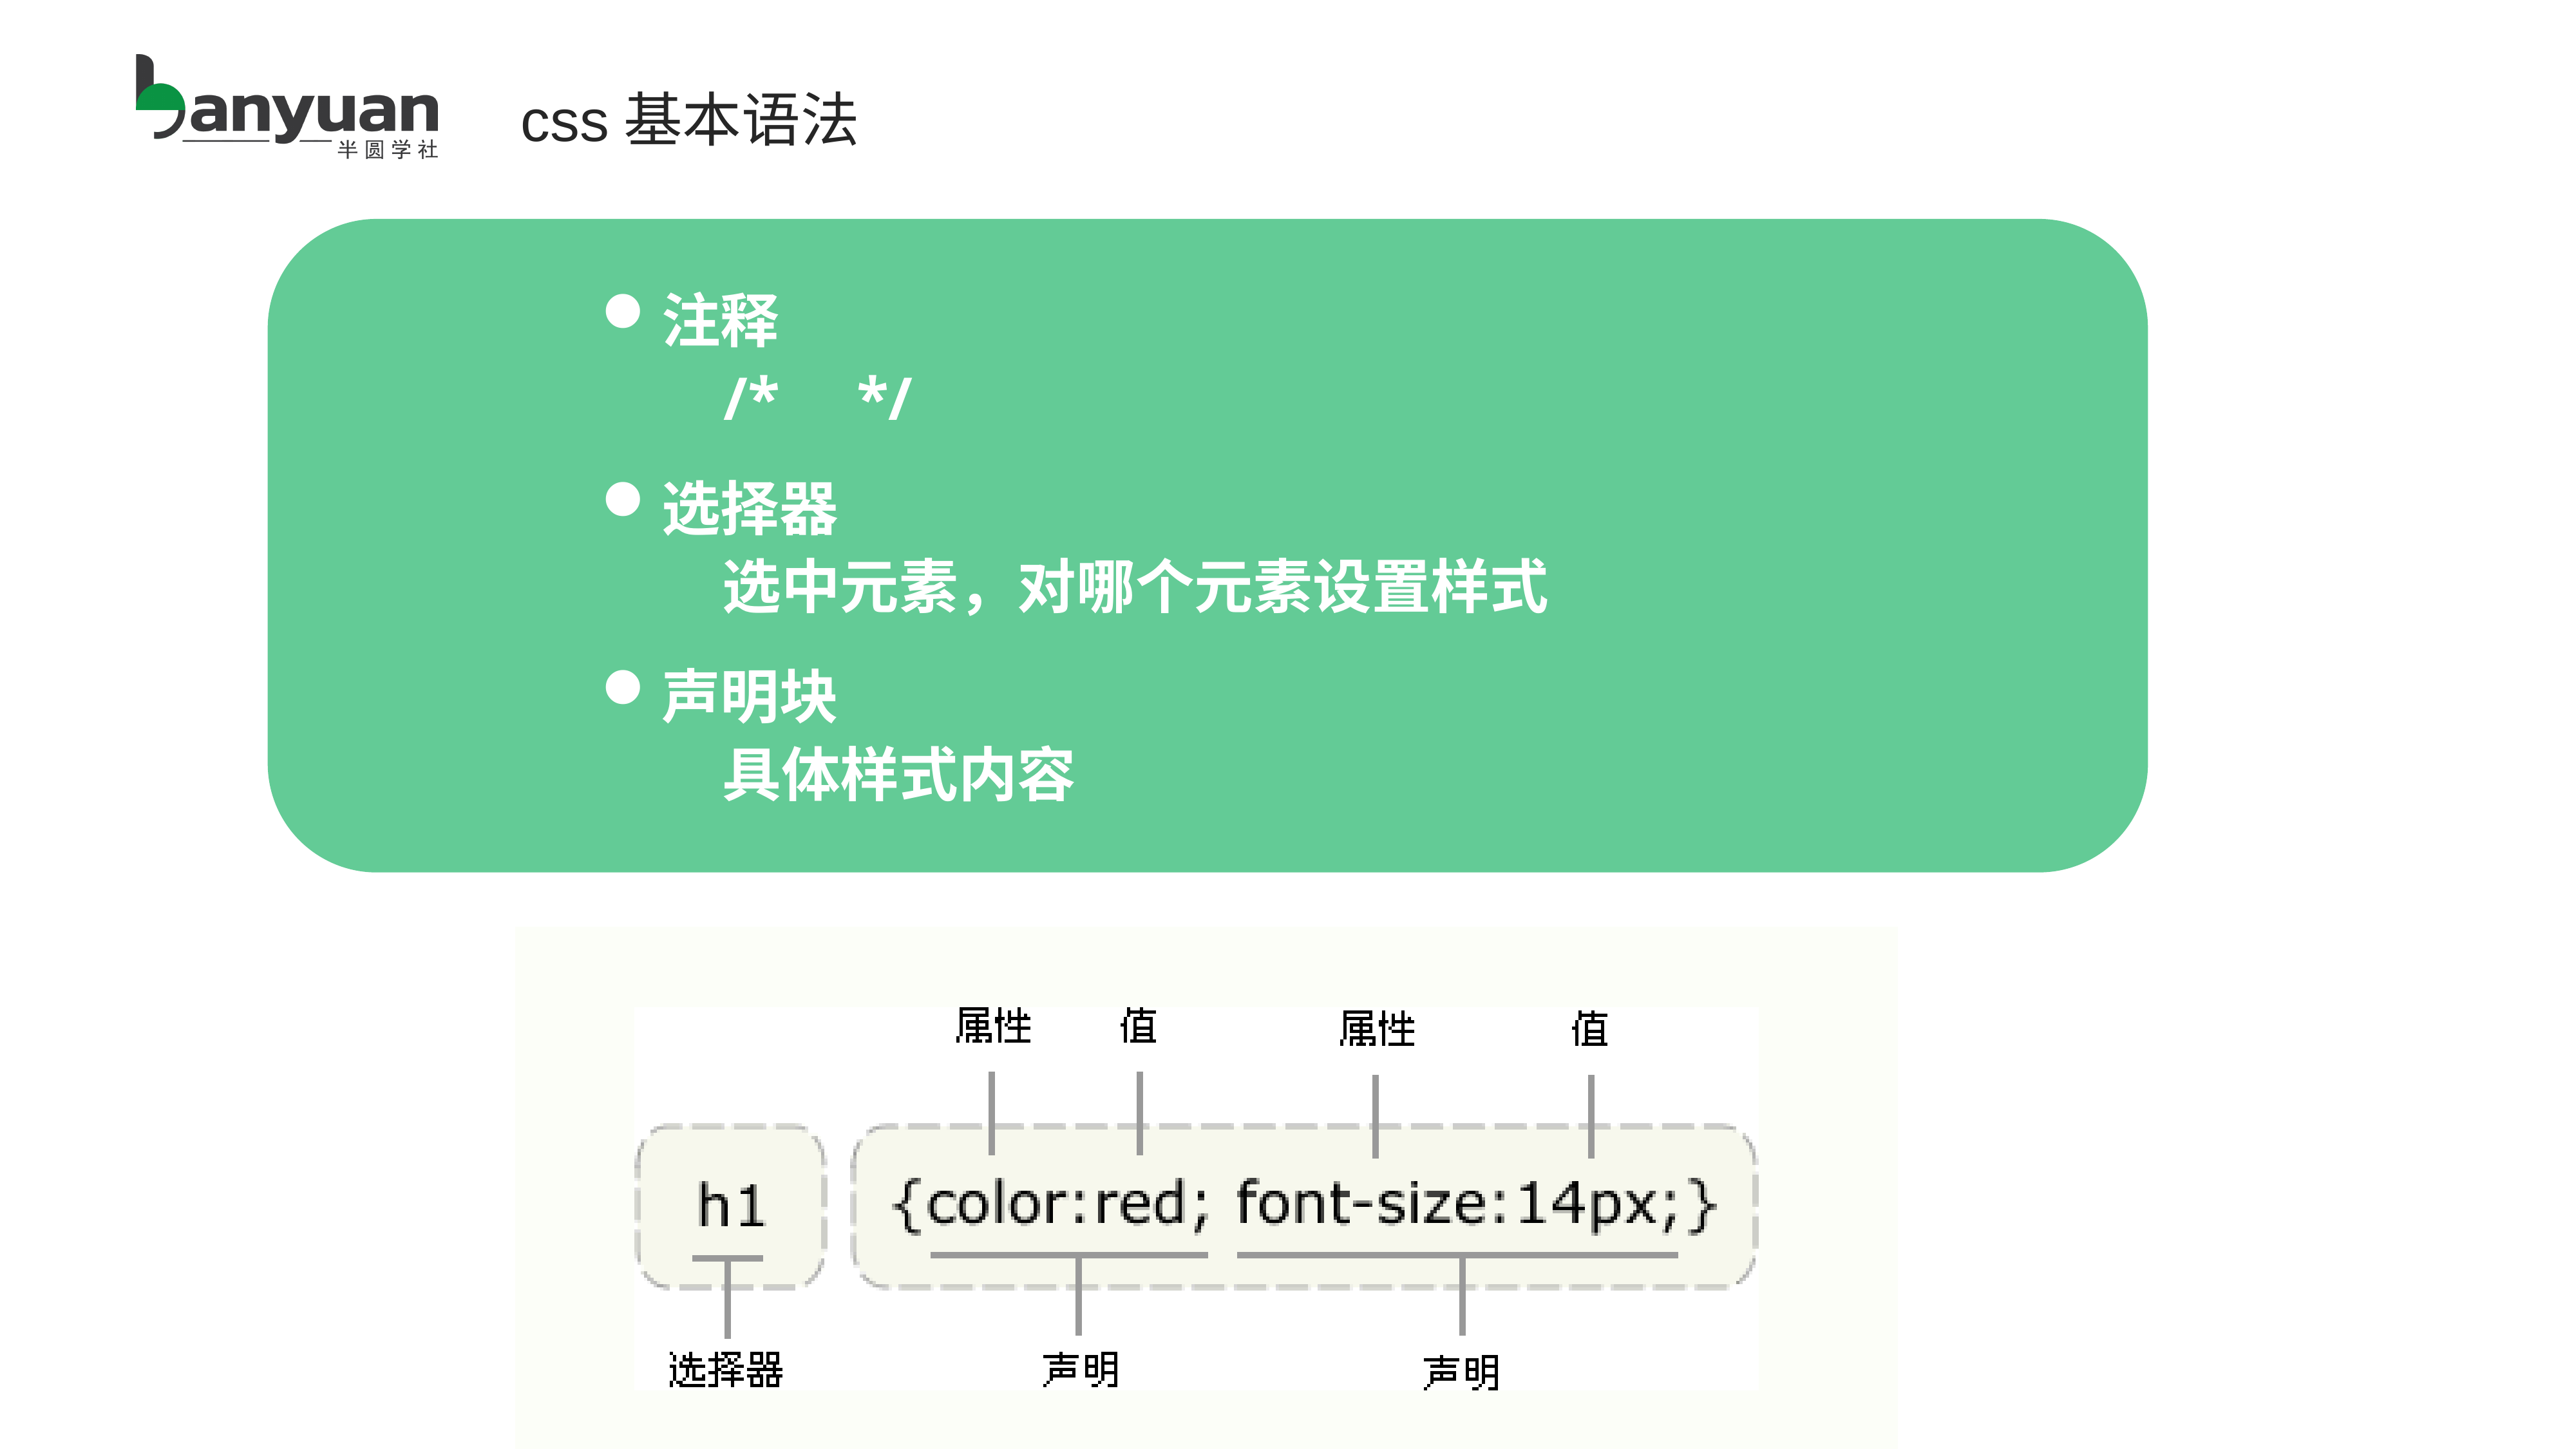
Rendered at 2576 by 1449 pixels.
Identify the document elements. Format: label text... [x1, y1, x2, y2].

picture [136, 54, 439, 160]
text_box css基本语法 [511, 77, 2230, 158]
text_box [266, 217, 2150, 874]
text_box 注释 /* */ 选择器 选中元素，对哪个元素设置样式 声明块 具体样式内容 [591, 271, 1824, 820]
picture [515, 927, 1898, 1449]
